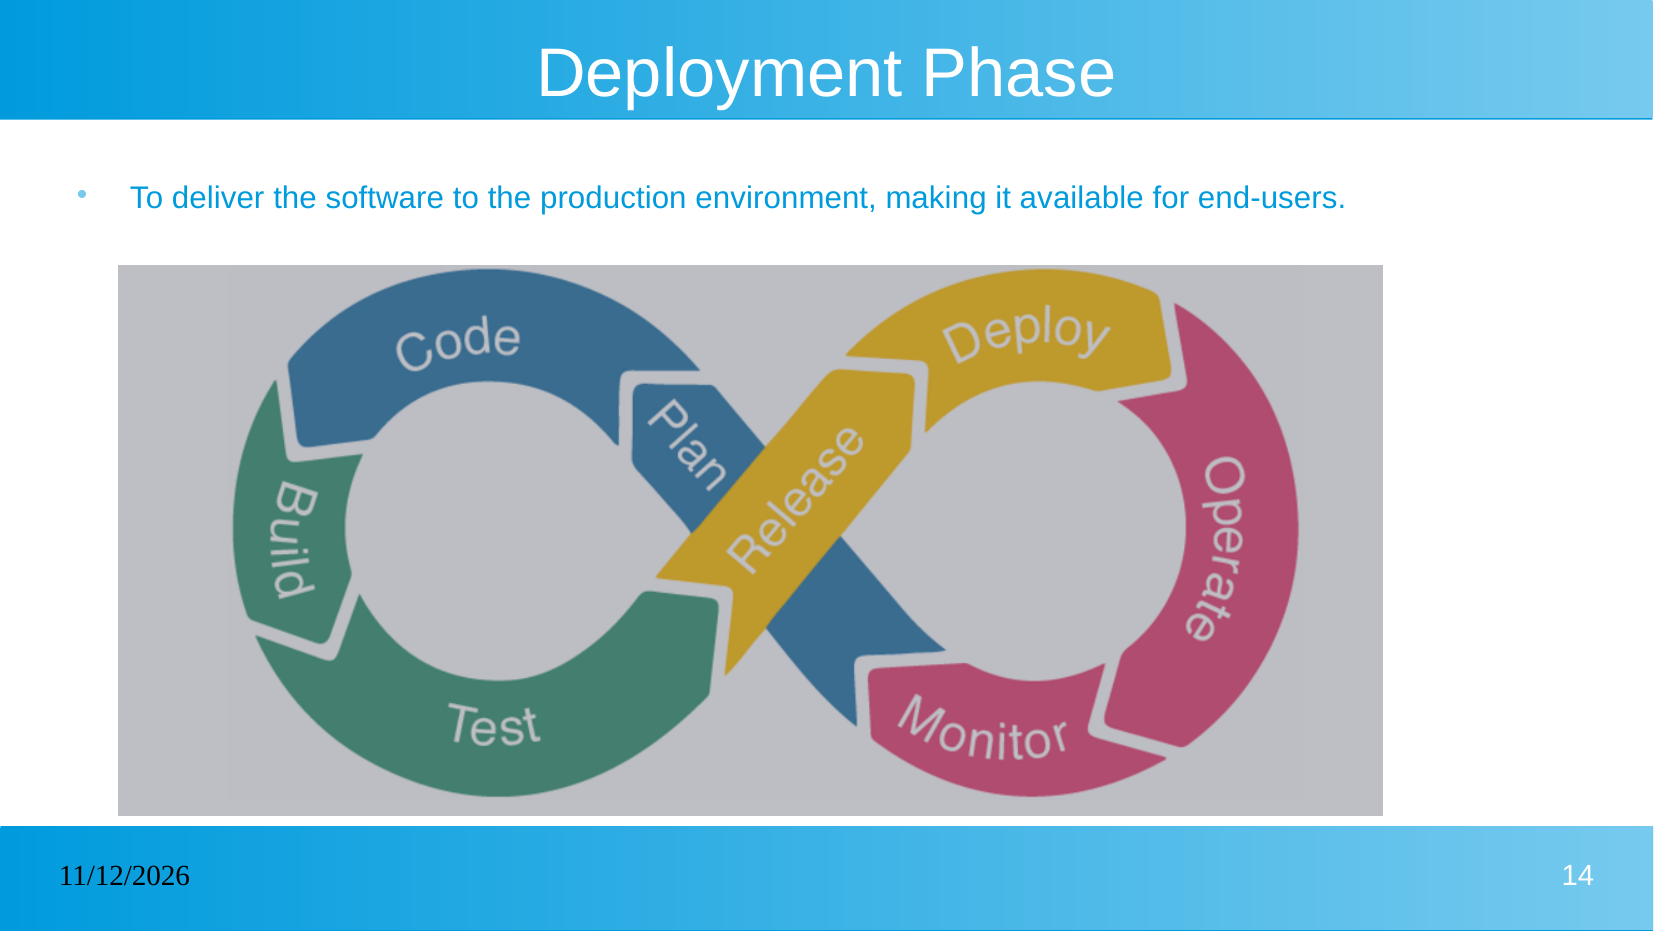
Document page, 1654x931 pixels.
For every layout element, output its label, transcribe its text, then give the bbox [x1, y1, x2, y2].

picture [117, 265, 1383, 816]
list To deliver the software to the production environment, making it available for end-users. [59, 177, 1595, 768]
title Deployment Phase [59, 29, 1595, 108]
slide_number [59, 856, 443, 915]
slide_number 14 [1210, 856, 1595, 915]
